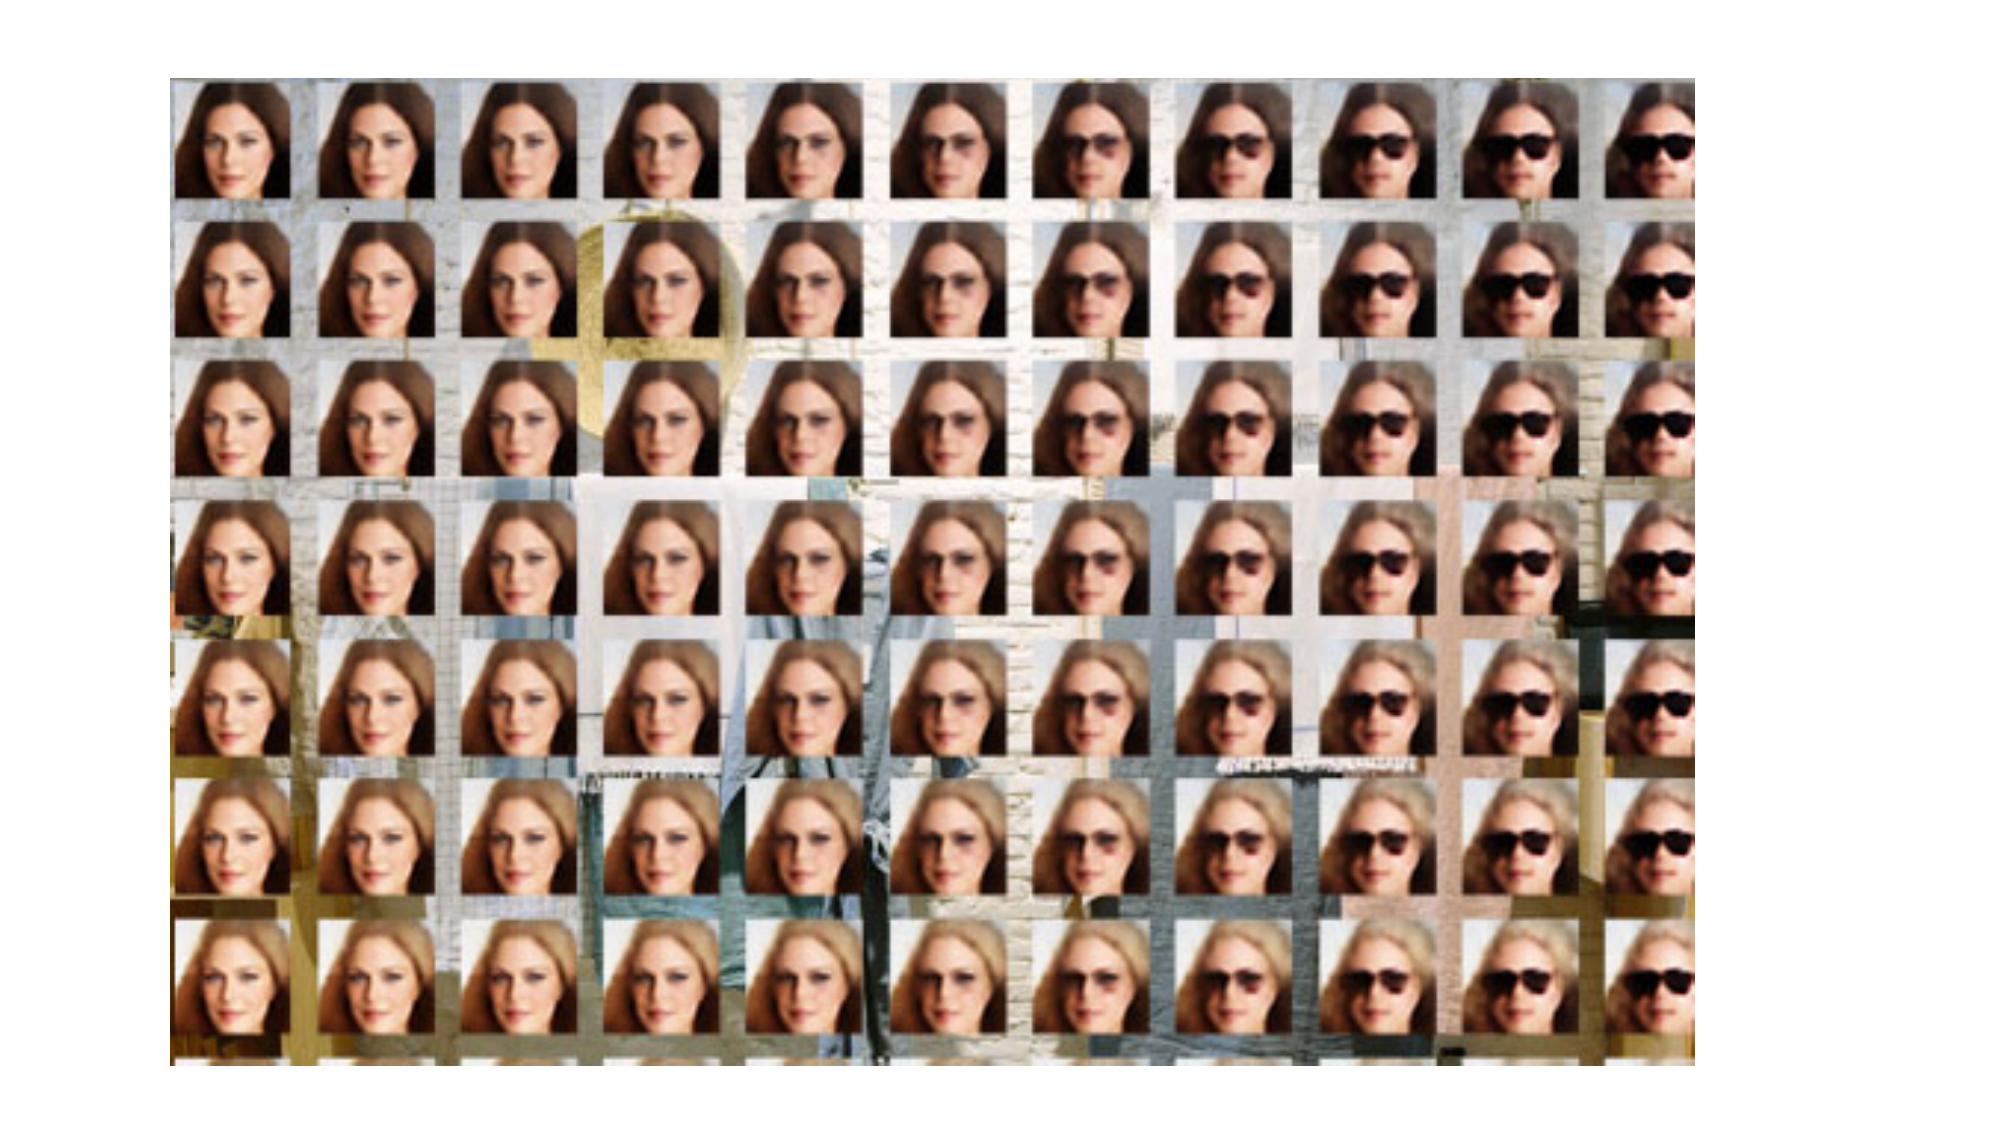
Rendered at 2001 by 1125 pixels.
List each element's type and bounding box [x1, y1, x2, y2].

picture [170, 78, 1695, 1066]
